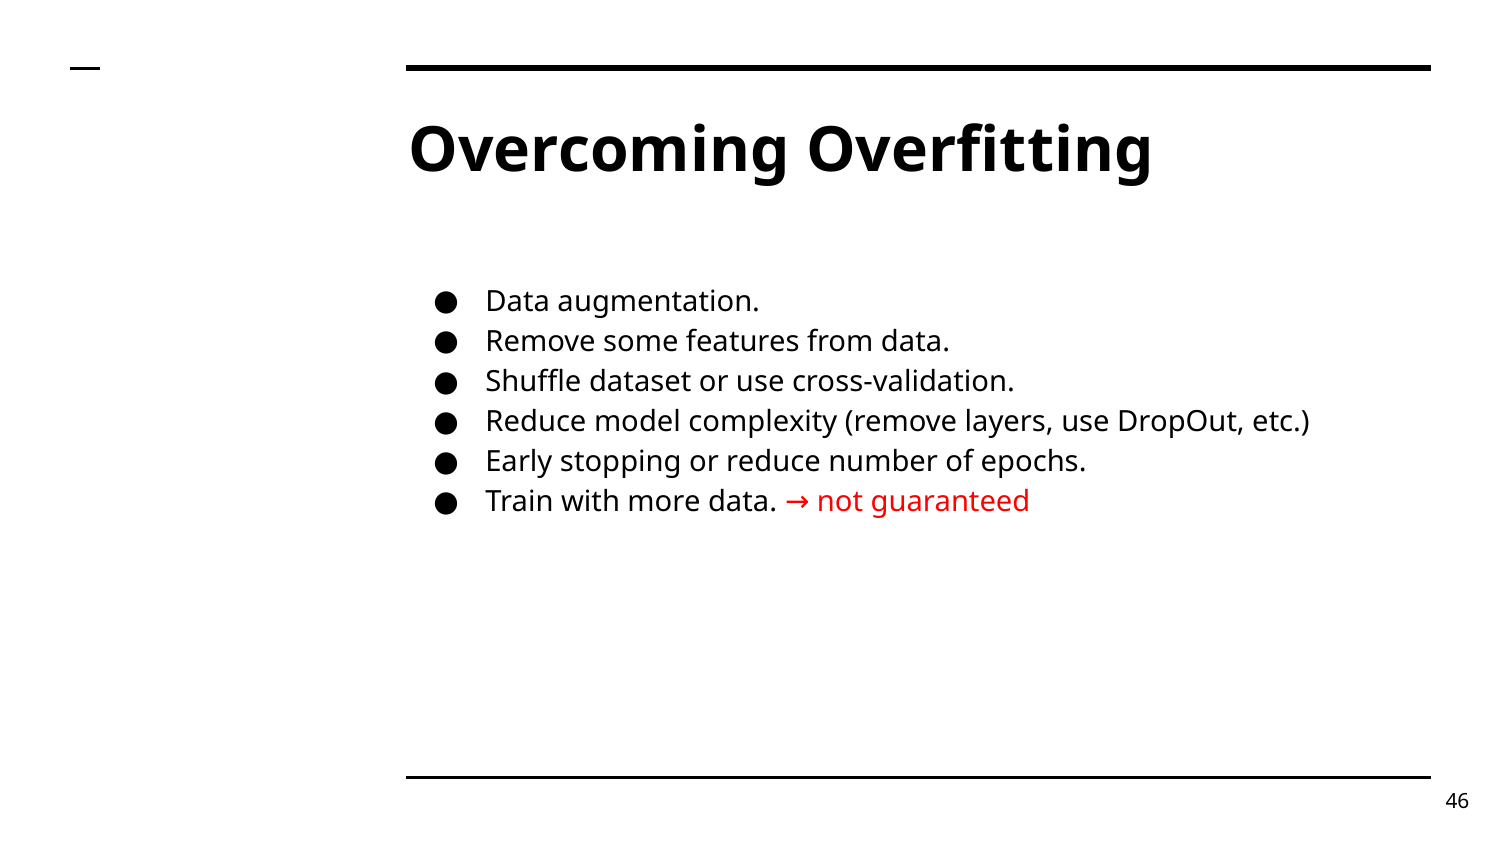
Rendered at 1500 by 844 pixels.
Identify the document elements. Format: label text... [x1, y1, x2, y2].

slide_number ‹#› [1394, 769, 1484, 834]
title Overcoming Overfitting [393, 94, 1431, 199]
list Data augmentation. Remove some features from data. Shuffle dataset or use cross-validation. Reduce model complexity (remove layers, use DropOut, etc.) Early stopping or reduce number of epochs. Train with more data. → not guaranteed [395, 261, 1433, 755]
